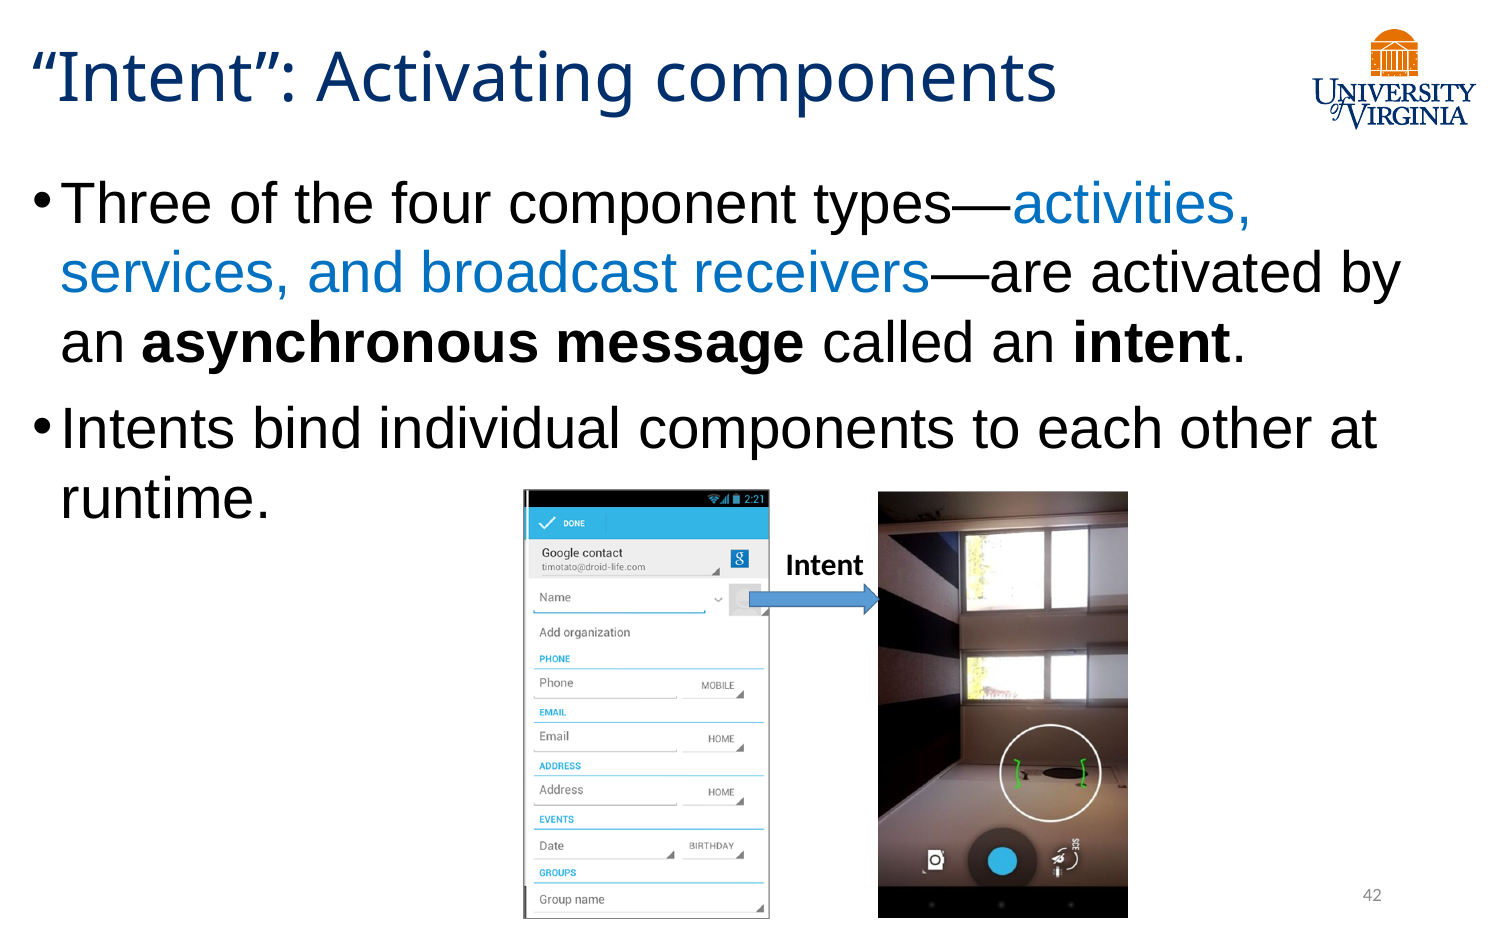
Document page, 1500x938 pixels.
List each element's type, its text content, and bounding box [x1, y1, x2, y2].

slide_number 42 [1128, 868, 1397, 919]
picture [523, 489, 1128, 919]
list Three of the four component types—activities, services, and broadcast receivers—are activated by an asynchronous message called an intent. Intents bind individual components to each other at runtime. [17, 157, 1483, 845]
title “Intent”: Activating components [17, 14, 1297, 145]
